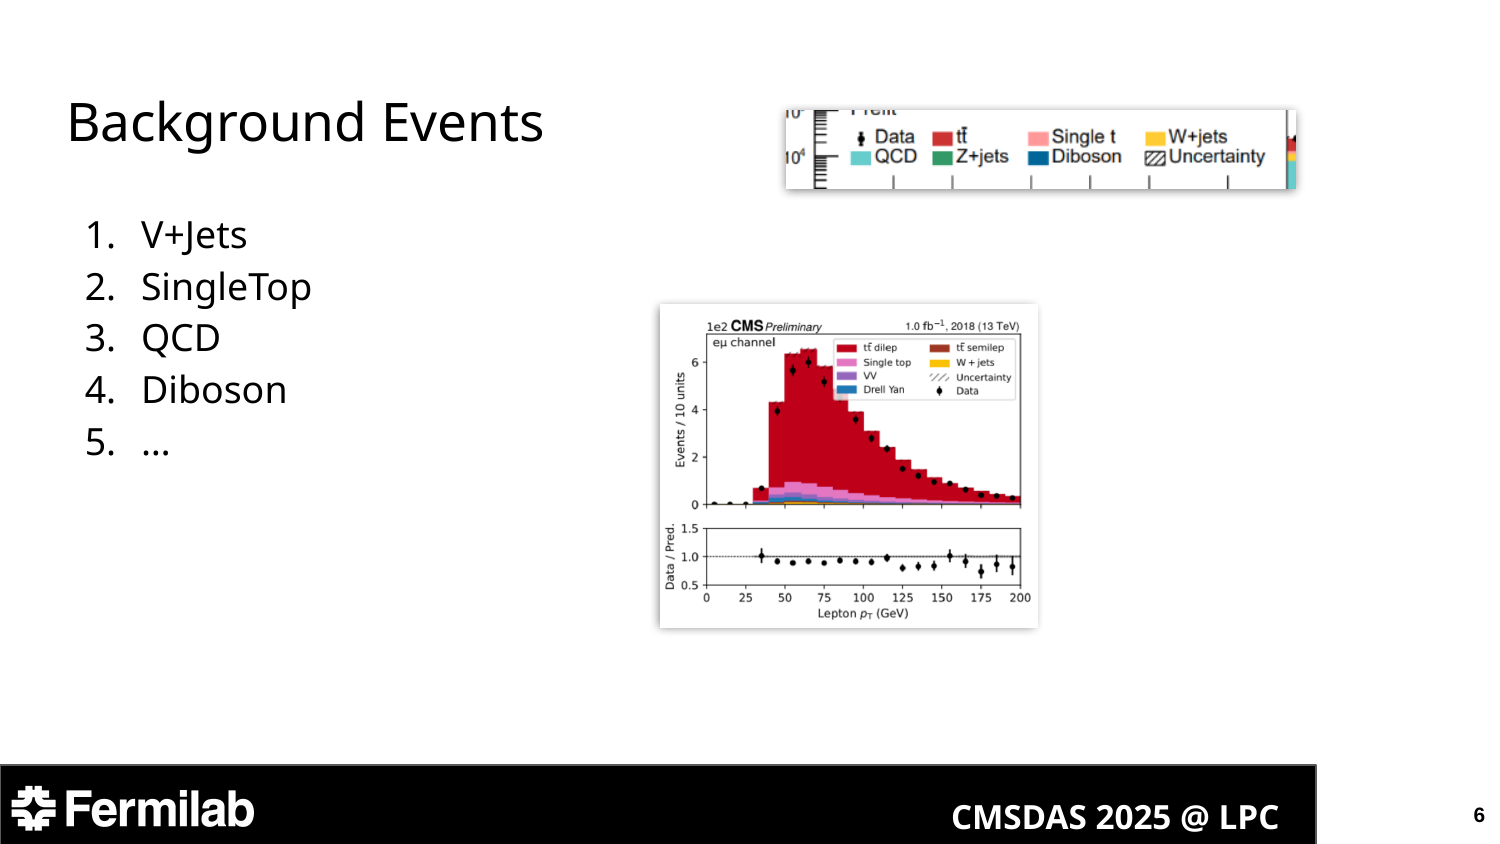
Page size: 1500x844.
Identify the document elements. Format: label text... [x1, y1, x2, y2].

slide_number ‹#› [1410, 781, 1500, 844]
picture [659, 304, 1038, 628]
list V+Jets SingleTop QCD Diboson … [51, 189, 1449, 750]
picture [786, 110, 1296, 190]
title Background Events [51, 72, 1449, 167]
picture [6, 781, 259, 836]
